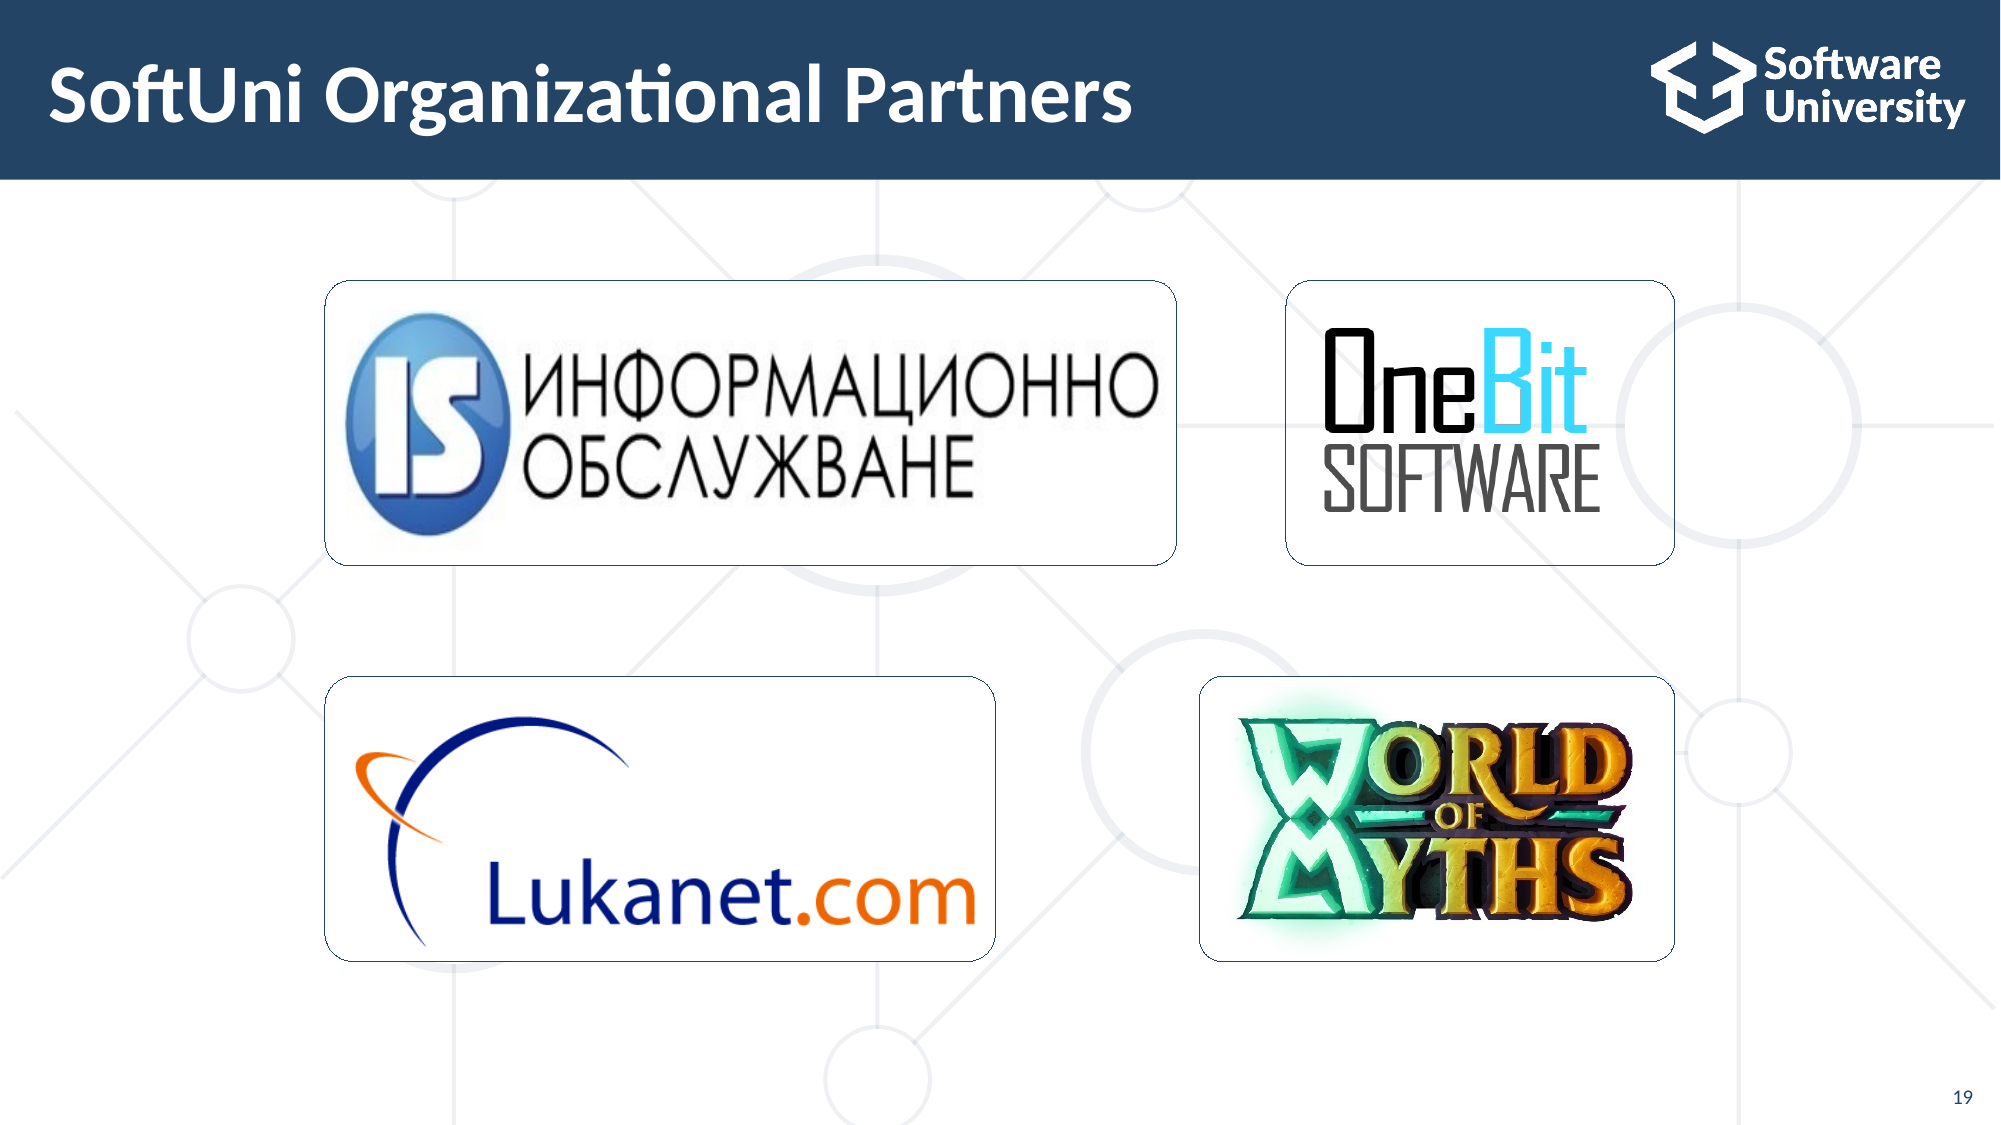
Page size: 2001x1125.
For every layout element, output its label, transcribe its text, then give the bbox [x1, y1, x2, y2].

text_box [324, 280, 1676, 962]
picture [1651, 41, 1966, 134]
title SoftUni Organizational Partners [31, 16, 1625, 162]
slide_number 19 [1927, 1067, 1989, 1117]
